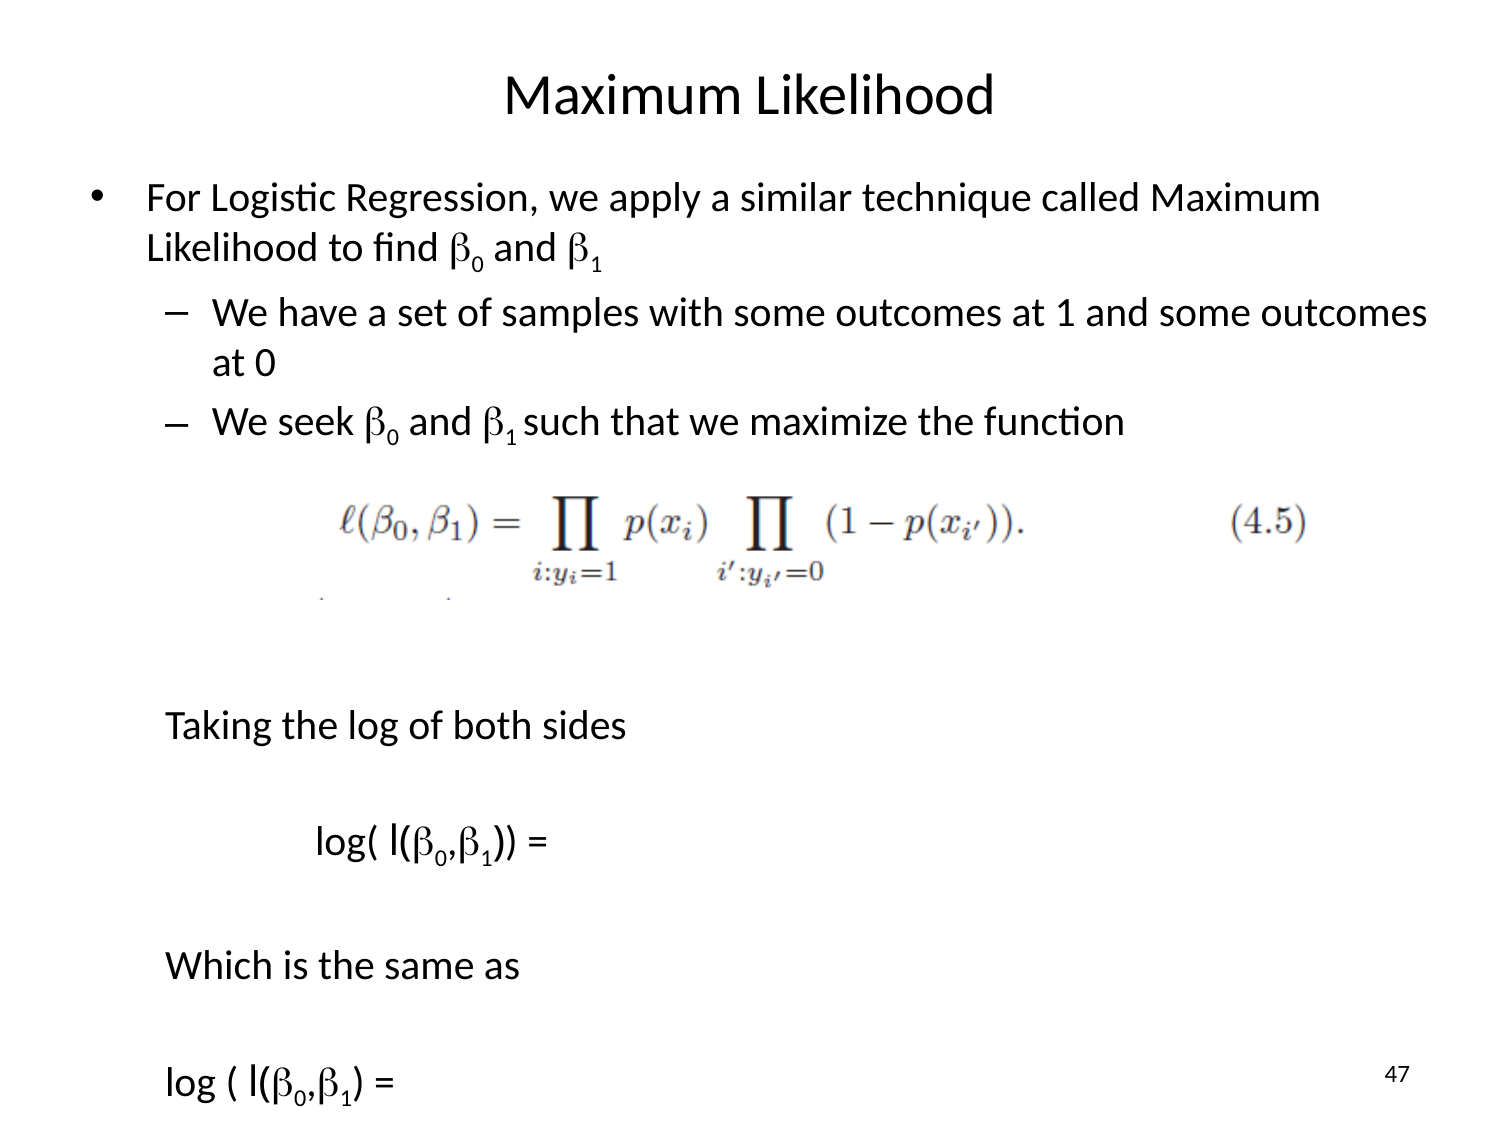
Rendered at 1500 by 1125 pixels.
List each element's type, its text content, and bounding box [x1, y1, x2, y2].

slide_number 47 [1074, 1042, 1425, 1103]
title Maximum Likelihood [75, 45, 1425, 138]
picture [288, 474, 1319, 601]
